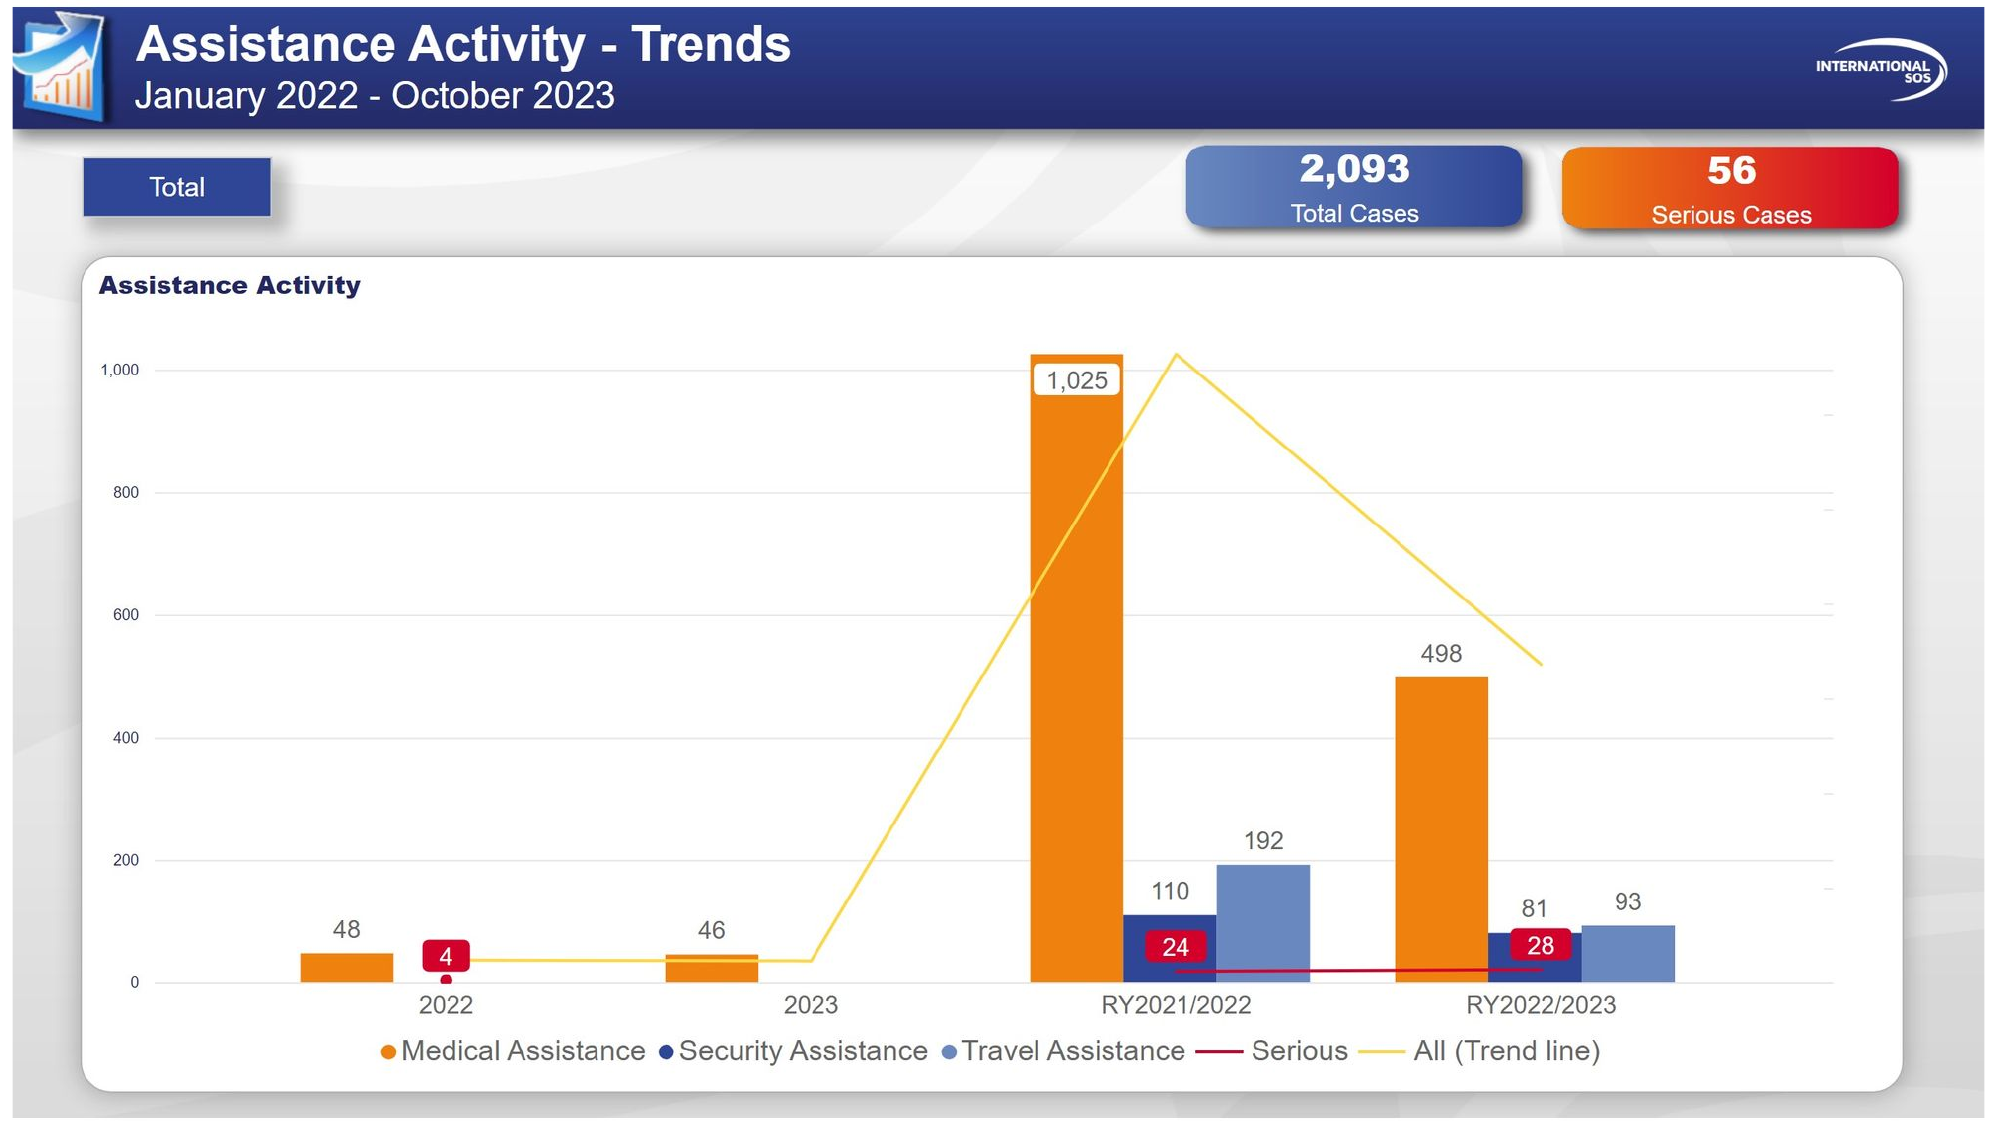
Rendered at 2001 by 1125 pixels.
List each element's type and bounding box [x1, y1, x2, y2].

text_box [12, 0, 1985, 1125]
